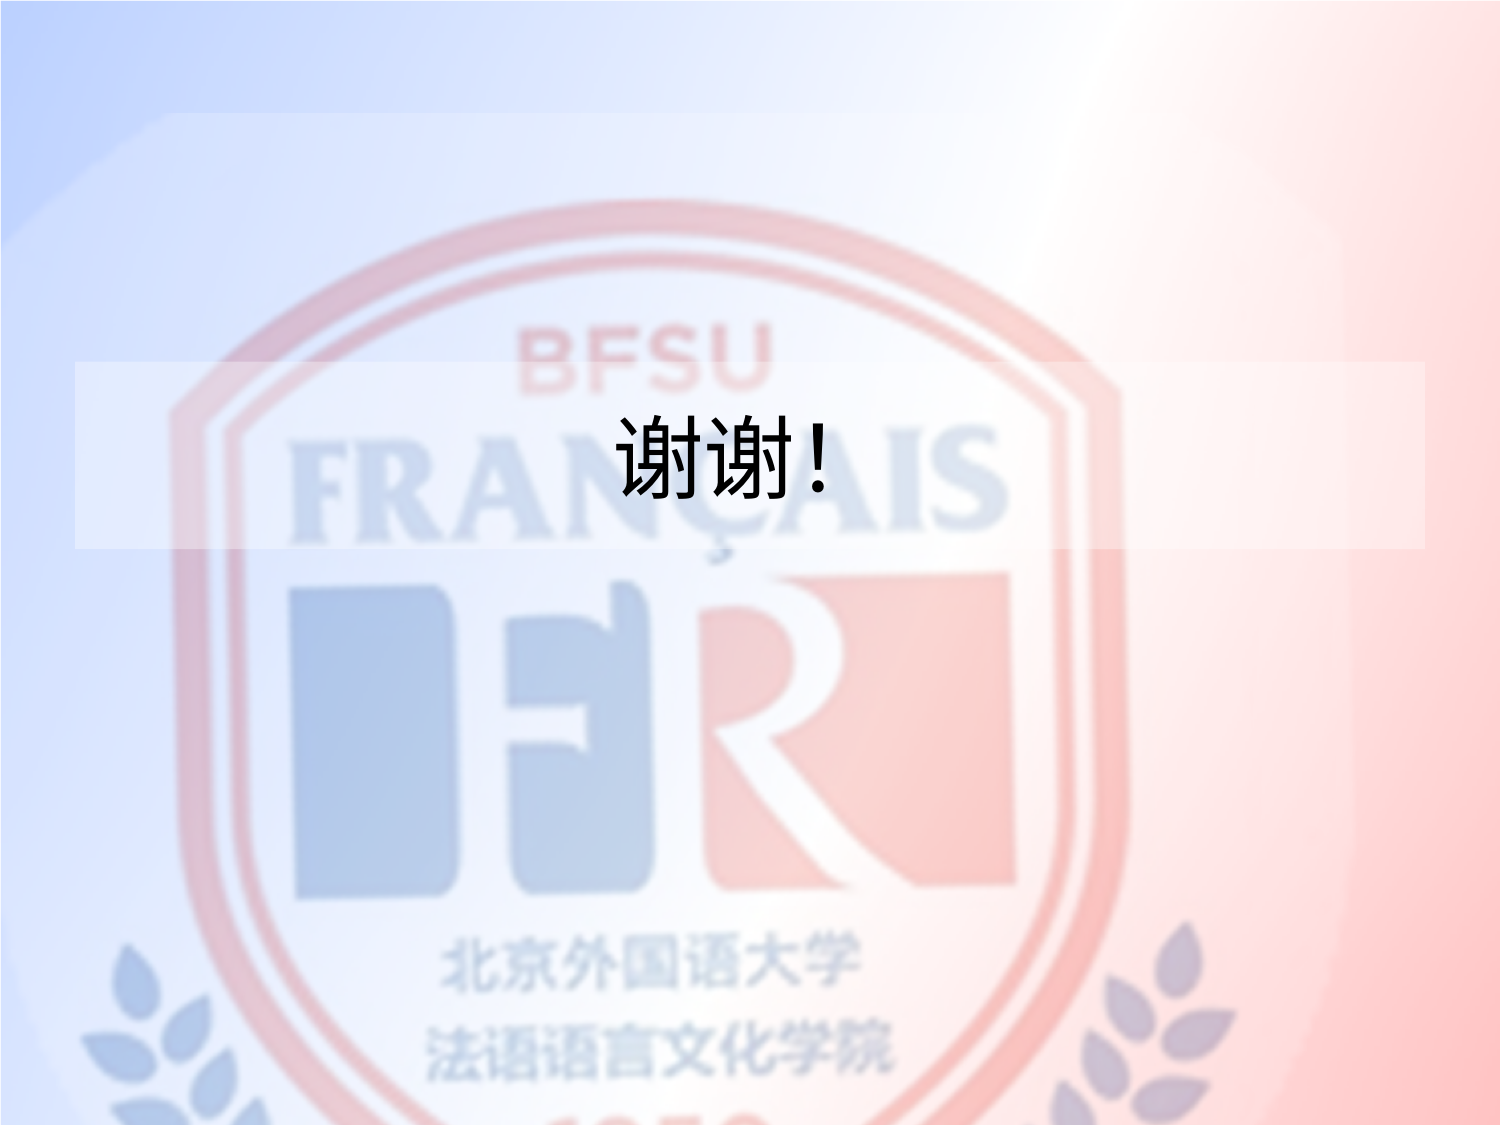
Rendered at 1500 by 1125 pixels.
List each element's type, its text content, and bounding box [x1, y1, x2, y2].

picture [0, 2, 1500, 1125]
title 谢谢！ [75, 361, 1425, 550]
